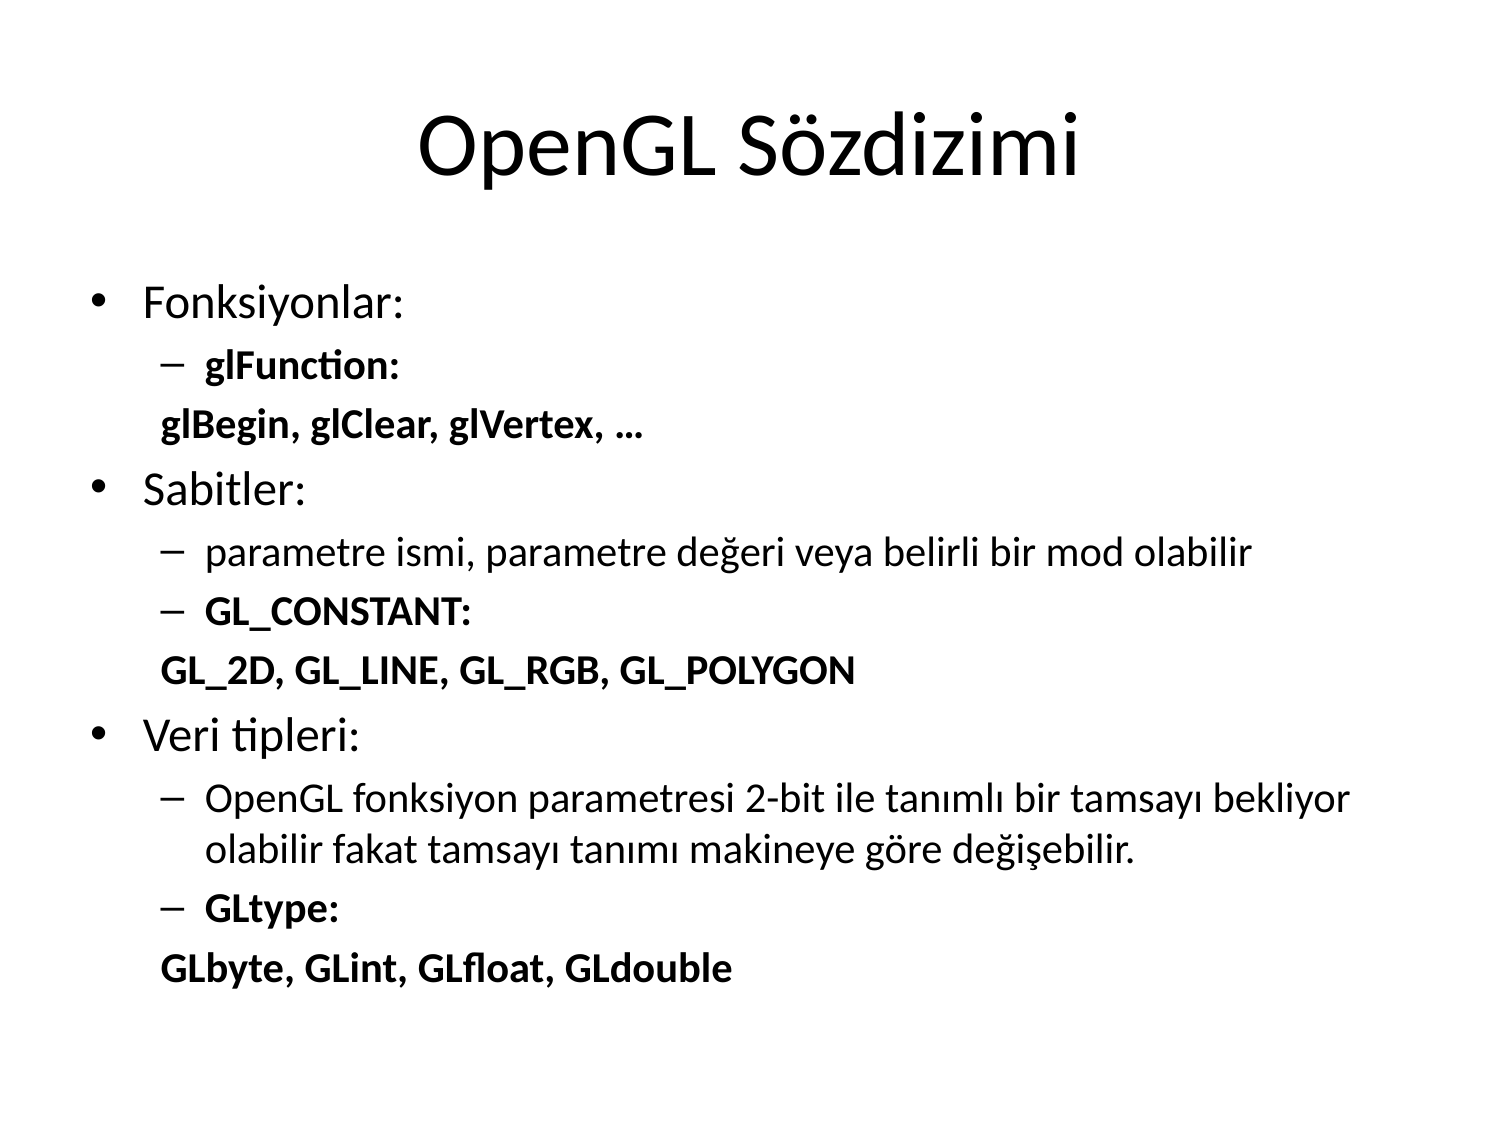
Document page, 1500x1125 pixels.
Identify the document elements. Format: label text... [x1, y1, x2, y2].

title OpenGL Sözdizimi [75, 45, 1425, 233]
list Fonksiyonlar: glFunction: glBegin, glClear, glVertex, … Sabitler: parametre ismi, parametre değeri veya belirli bir mod olabilir GL_CONSTANT: GL_2D, GL_LINE, GL_RGB, GL_POLYGON Veri tipleri: OpenGL fonksiyon parametresi 2-bit ile tanımlı bir tamsayı bekliyor olabilir fakat tamsayı tanımı makineye göre değişebilir. GLtype: GLbyte, GLint, GLfloat, GLdouble [75, 262, 1425, 1005]
